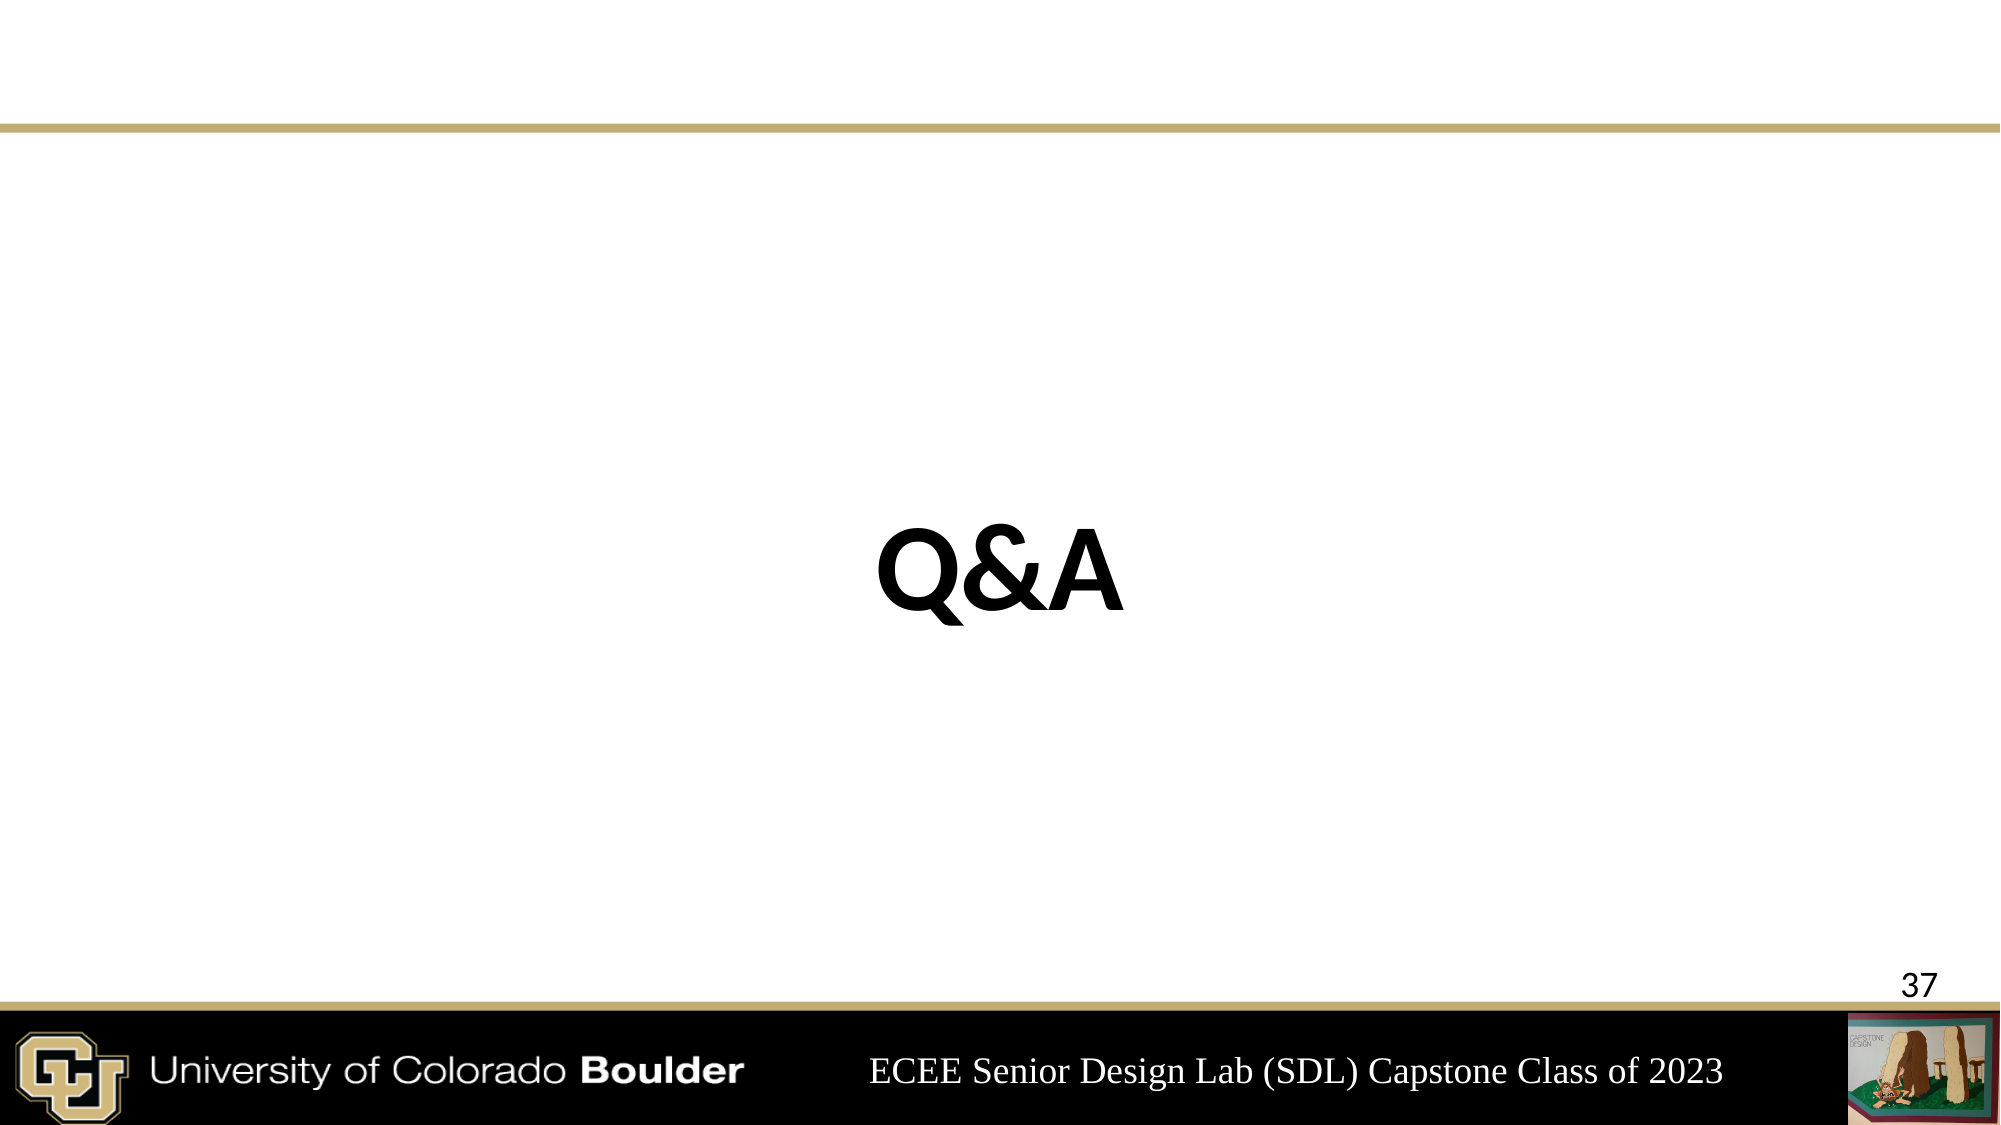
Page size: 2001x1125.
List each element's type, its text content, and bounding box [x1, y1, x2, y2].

picture [1848, 1013, 2000, 1125]
slide_number ‹#› [1885, 952, 2000, 1013]
title Q&A [137, 480, 1863, 645]
picture [15, 1011, 794, 1125]
